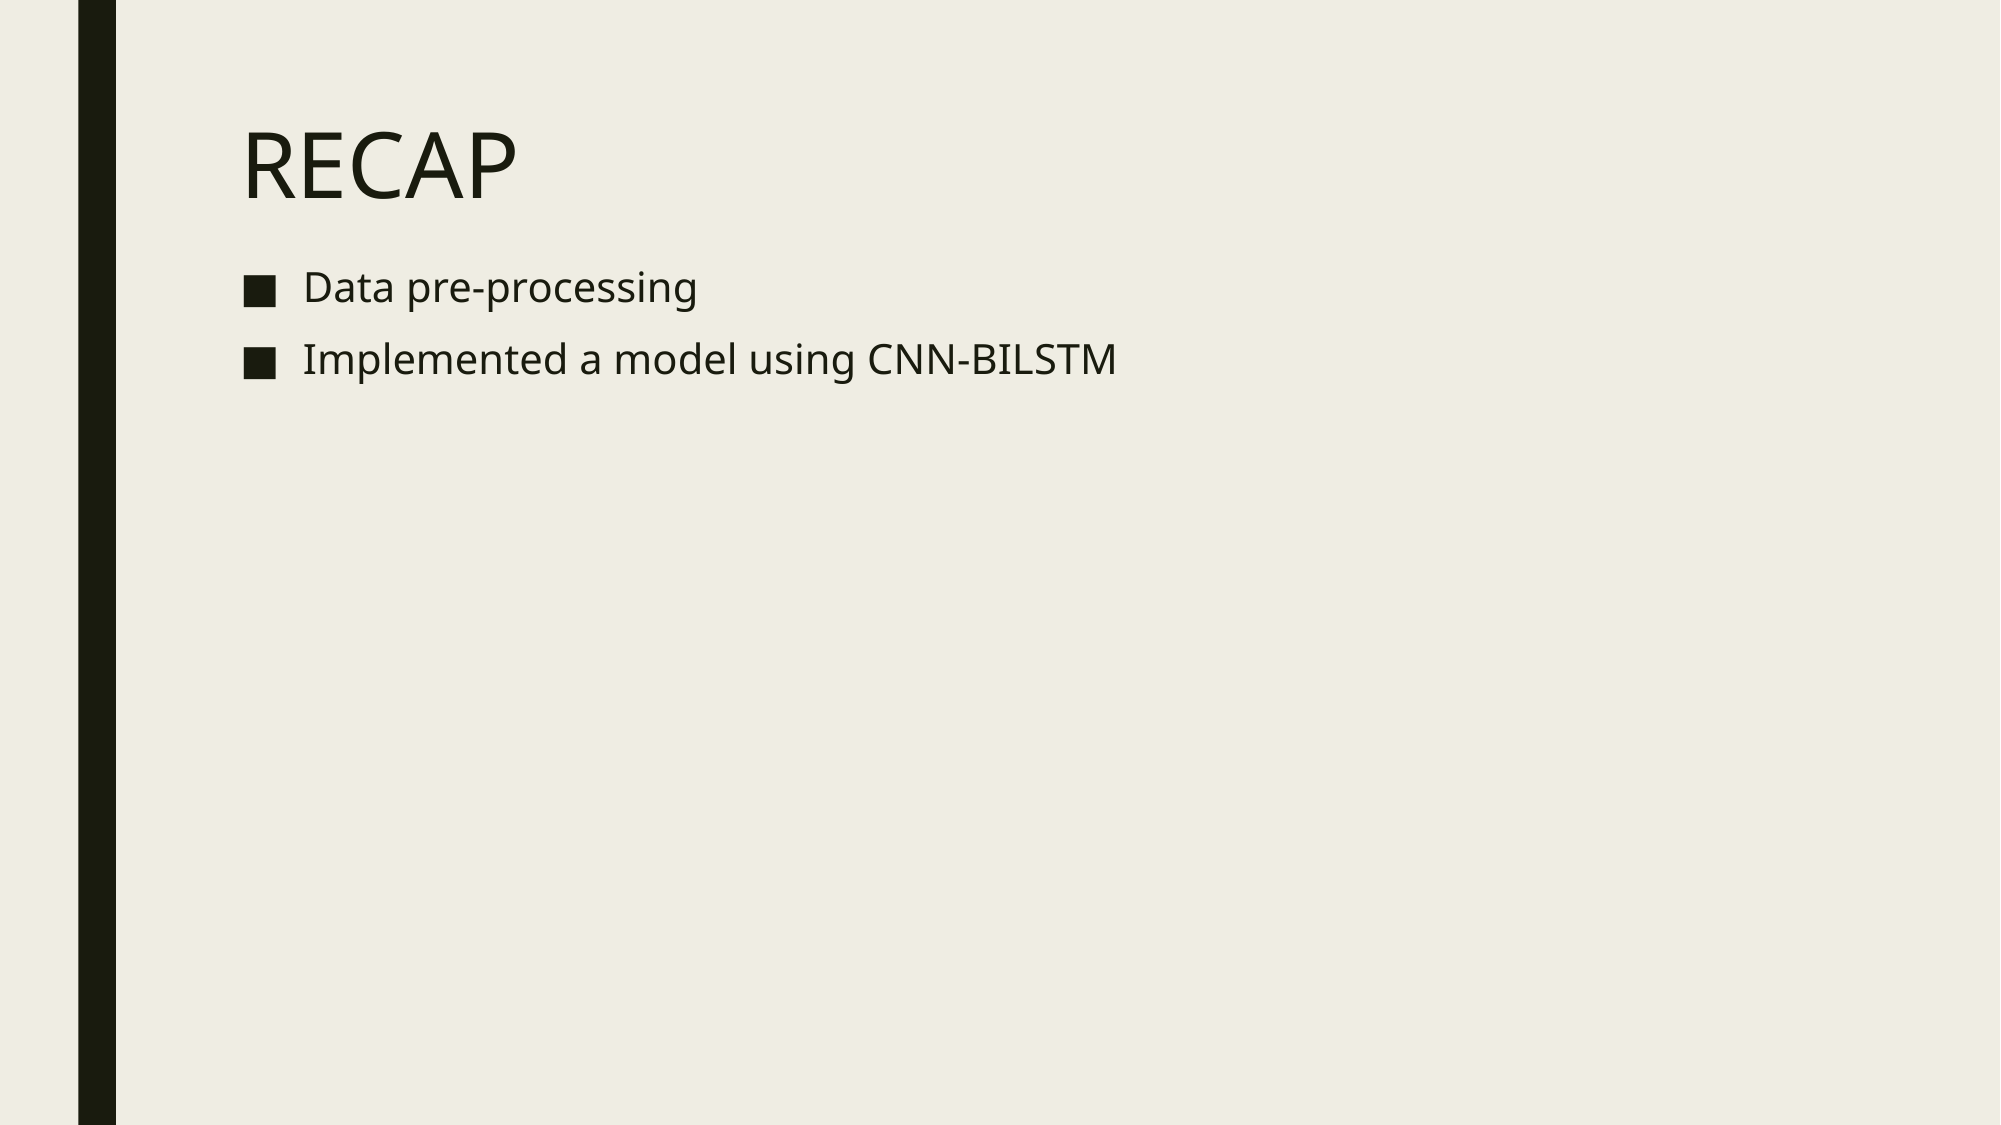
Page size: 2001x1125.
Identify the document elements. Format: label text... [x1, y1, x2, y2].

title RECAP [225, 112, 1800, 257]
list Data pre-processing Implemented a model using CNN-BILSTM [225, 257, 1800, 963]
